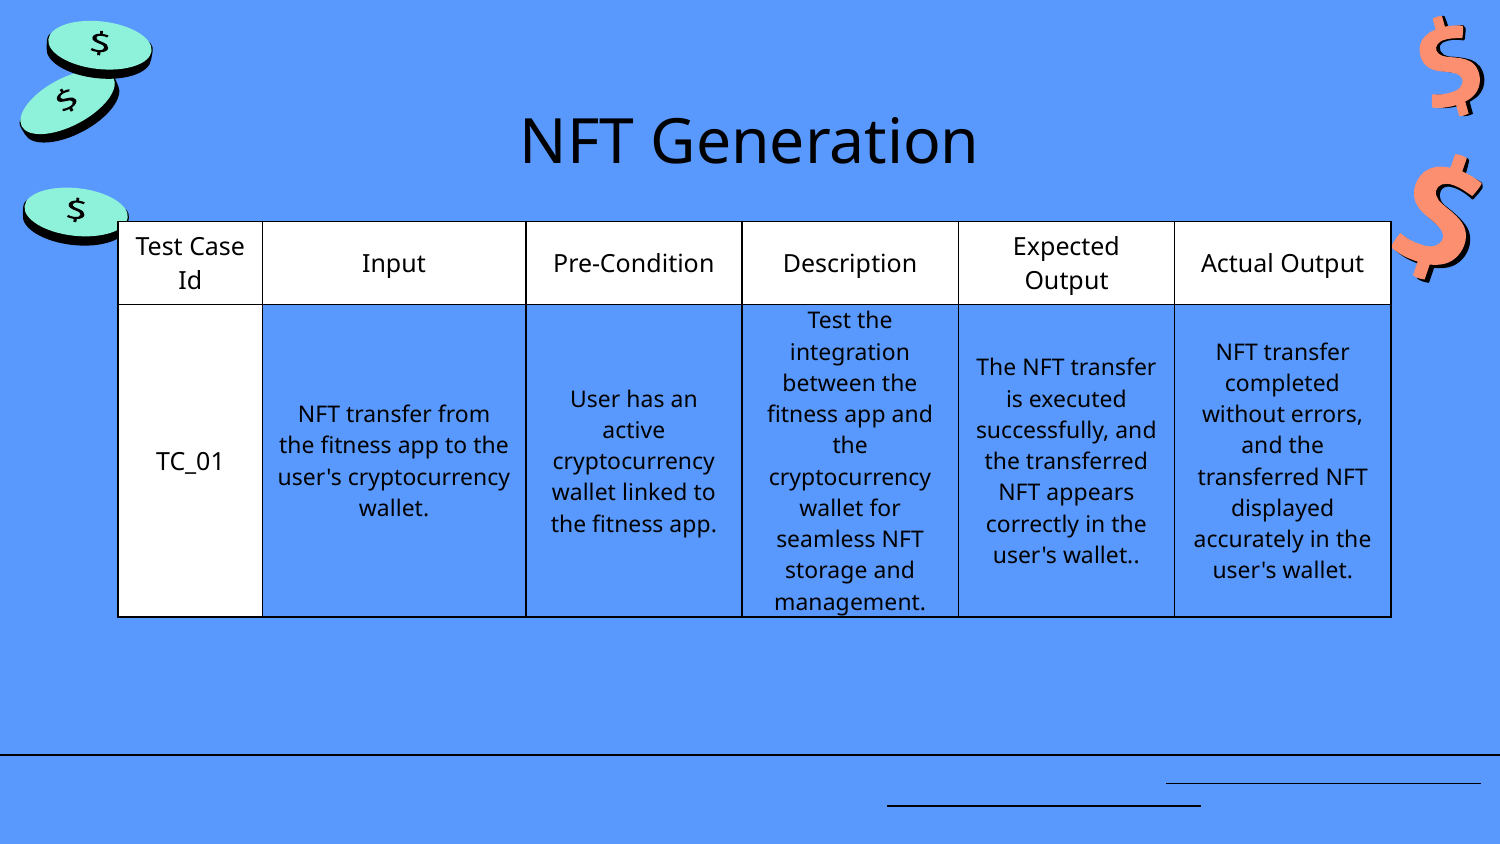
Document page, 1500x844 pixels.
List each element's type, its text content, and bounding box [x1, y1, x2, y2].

table_cell Test the integration between the fitness app and the cryptocurrency wallet for seamless NFT storage and management. [743, 305, 958, 616]
title NFT Generation [118, 85, 1382, 180]
table_cell TC_01 [119, 305, 262, 616]
table_cell NFT transfer from the fitness app to the user's cryptocurrency wallet. [263, 305, 525, 616]
table_cell NFT transfer completed without errors, and the transferred NFT displayed accurately in the user's wallet. [1175, 305, 1390, 616]
table_cell The NFT transfer is executed successfully, and the transferred NFT appears correctly in the user's wallet.. [959, 305, 1174, 616]
table_cell User has an active cryptocurrency wallet linked to the fitness app. [527, 305, 741, 616]
table_header Actual Output [1175, 222, 1390, 304]
table_header Expected Output [959, 222, 1174, 304]
table_header Test Case Id [119, 222, 262, 304]
table_header Description [743, 222, 958, 304]
table_header Input [263, 222, 525, 304]
table_header Pre-Condition [527, 222, 741, 304]
